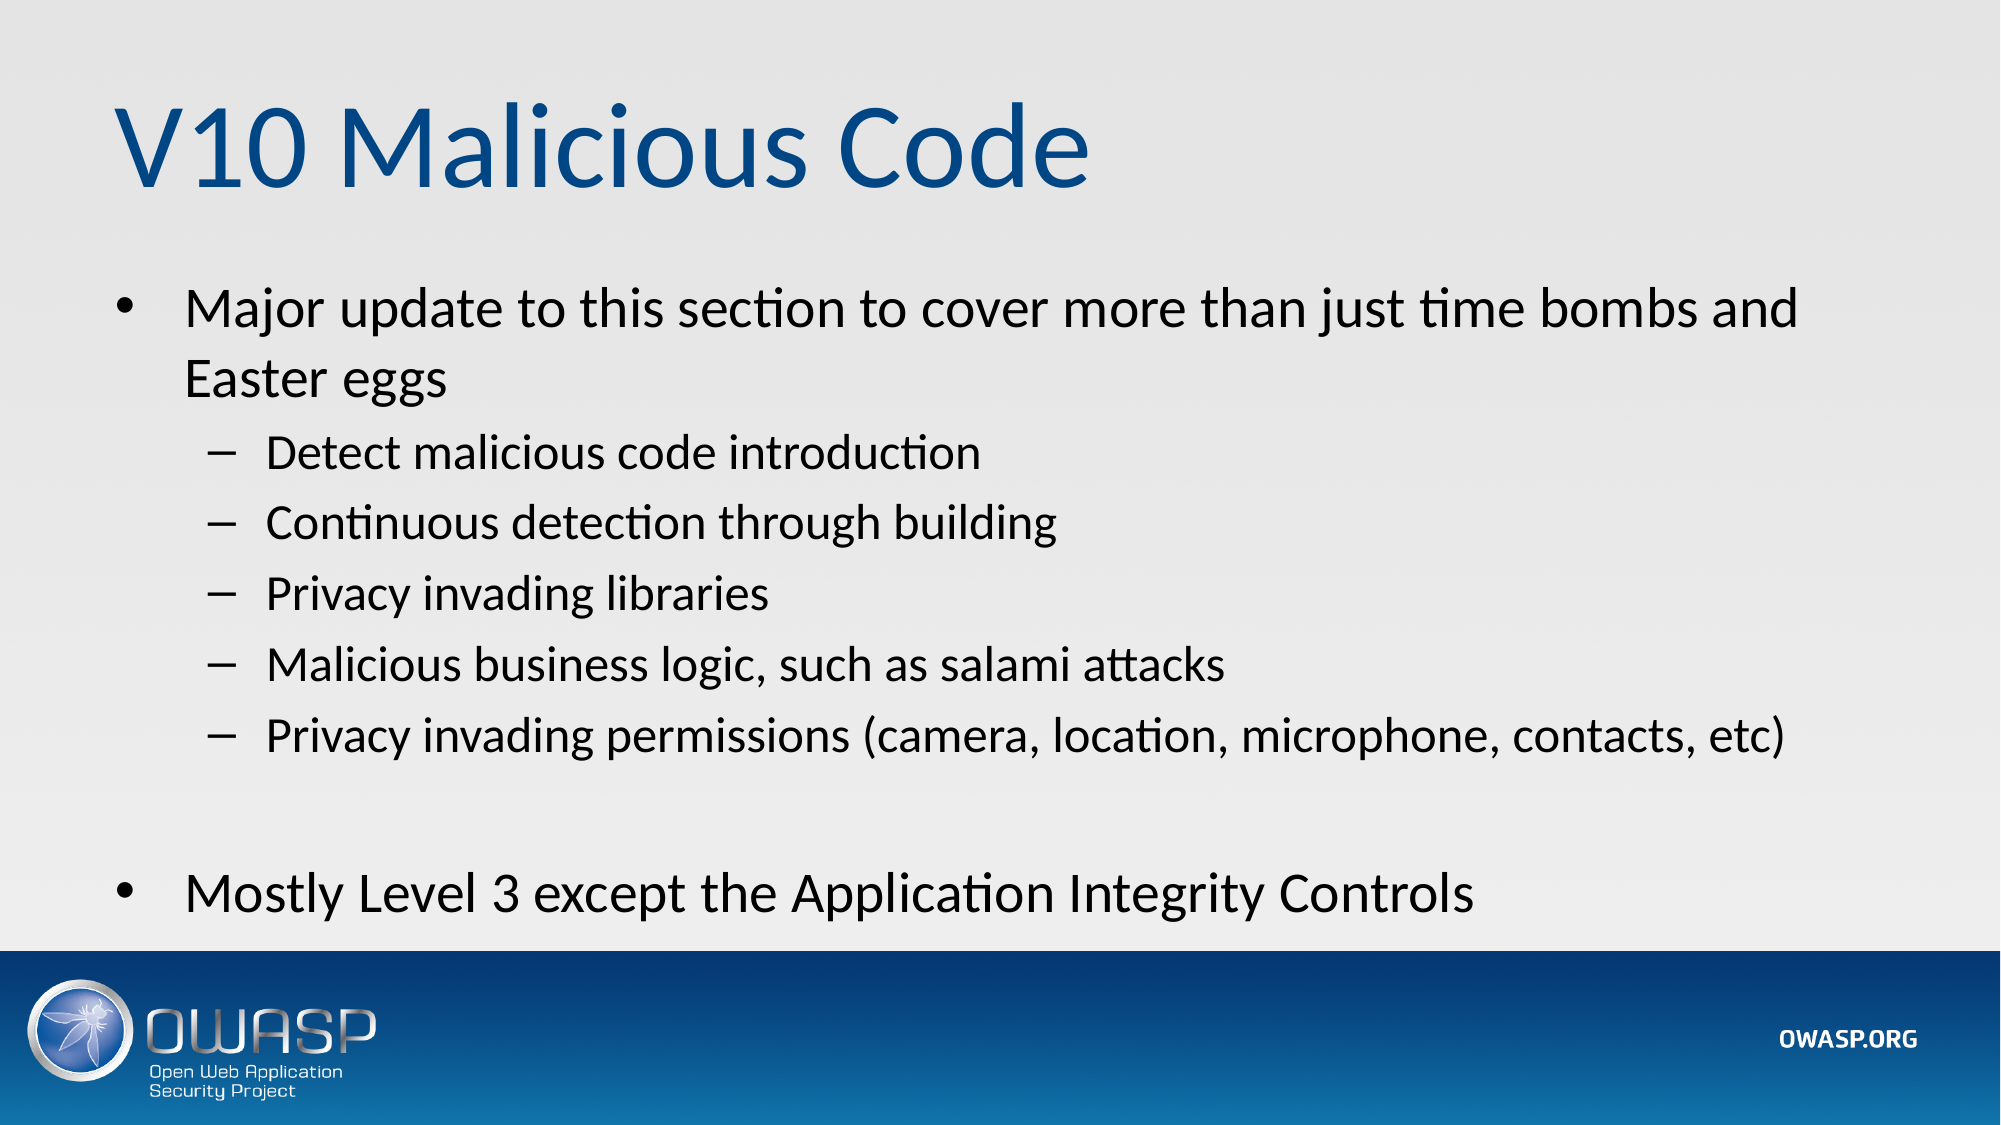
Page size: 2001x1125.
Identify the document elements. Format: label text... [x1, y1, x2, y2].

picture [0, 0, 2001, 1125]
list Major update to this section to cover more than just time bombs and Easter eggs Detect malicious code introduction Continuous detection through building Privacy invading libraries Malicious business logic, such as salami attacks Privacy invading permissions (camera, location, microphone, contacts, etc) Mostly Level 3 except the Application Integrity Controls [99, 262, 1900, 940]
title V10 Malicious Code [99, 45, 1900, 233]
